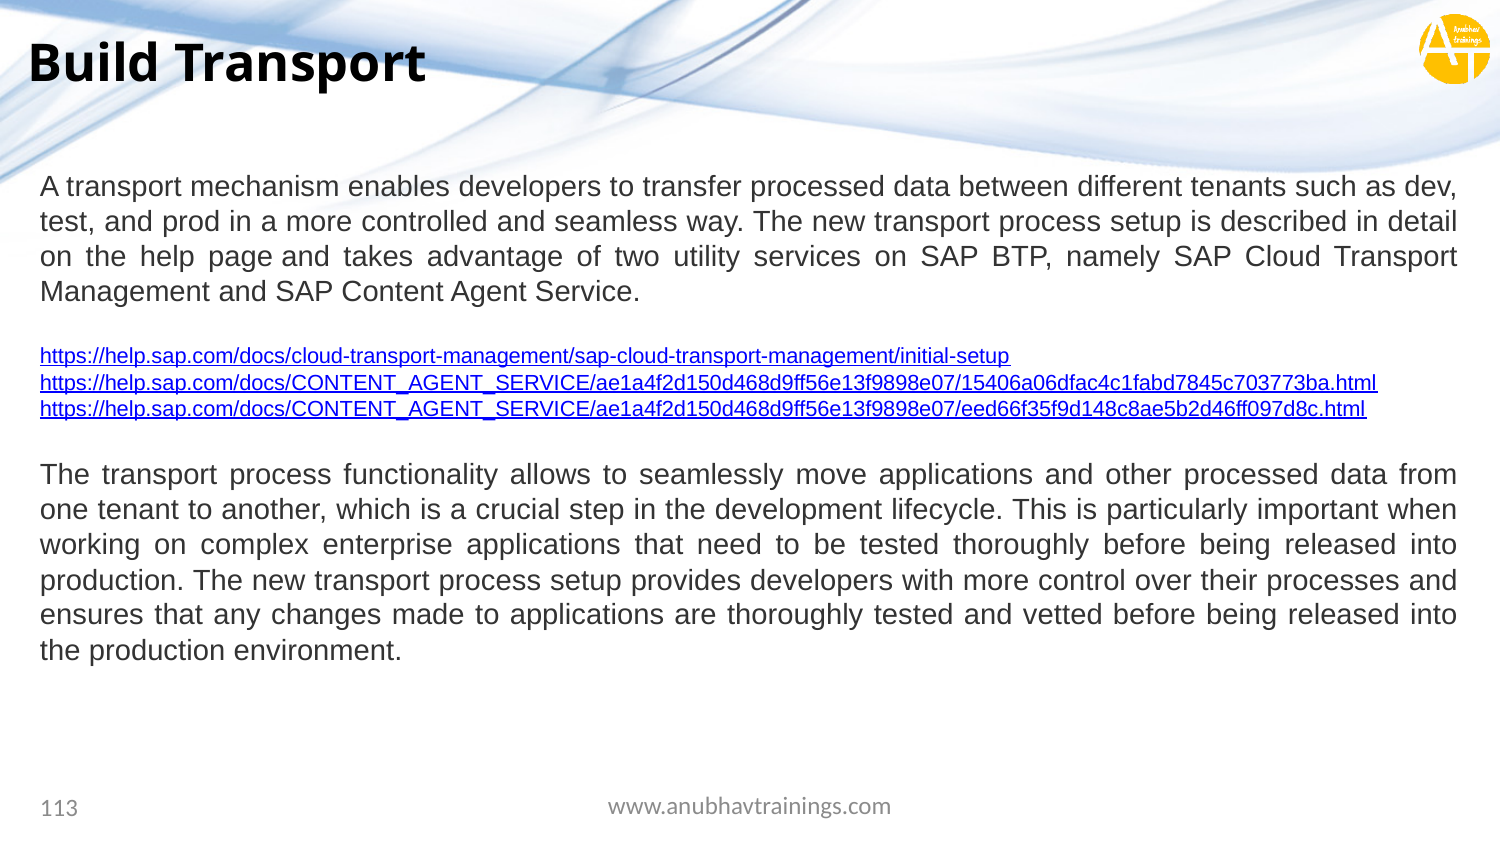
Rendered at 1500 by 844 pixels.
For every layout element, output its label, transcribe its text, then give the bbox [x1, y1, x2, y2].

picture [0, 0, 1500, 844]
title Build Transport [12, 21, 1363, 110]
text_box A transport mechanism enables developers to transfer processed data between different tenants such as dev, test, and prod in a more controlled and seamless way. The new transport process setup is described in detail on the help page and takes advantage of two utility services on SAP BTP, namely SAP Cloud Transport Management and SAP Content Agent Service. https://help.sap.com/docs/cloud-transport-management/sap-cloud-transport-management/initial-setup https://help.sap.com/docs/CONTENT_AGENT_SERVICE/ae1a4f2d150d468d9ff56e13f9898e07/15406a06dfac4c1fabd7845c703773ba.html https://help.sap.com/docs/CONTENT_AGENT_SERVICE/ae1a4f2d150d468d9ff56e13f9898e07/eed66f35f9d148c8ae5b2d46ff097d8c.html The transport process functionality allows to seamlessly move applications and other processed data from one tenant to another, which is a crucial step in the development lifecycle. This is particularly important when working on complex enterprise applications that need to be tested thoroughly before being released into production. The new transport process setup provides developers with more control over their processes and ensures that any changes made to applications are thoroughly tested and vetted before being released into the production environment. [24, 159, 1475, 827]
